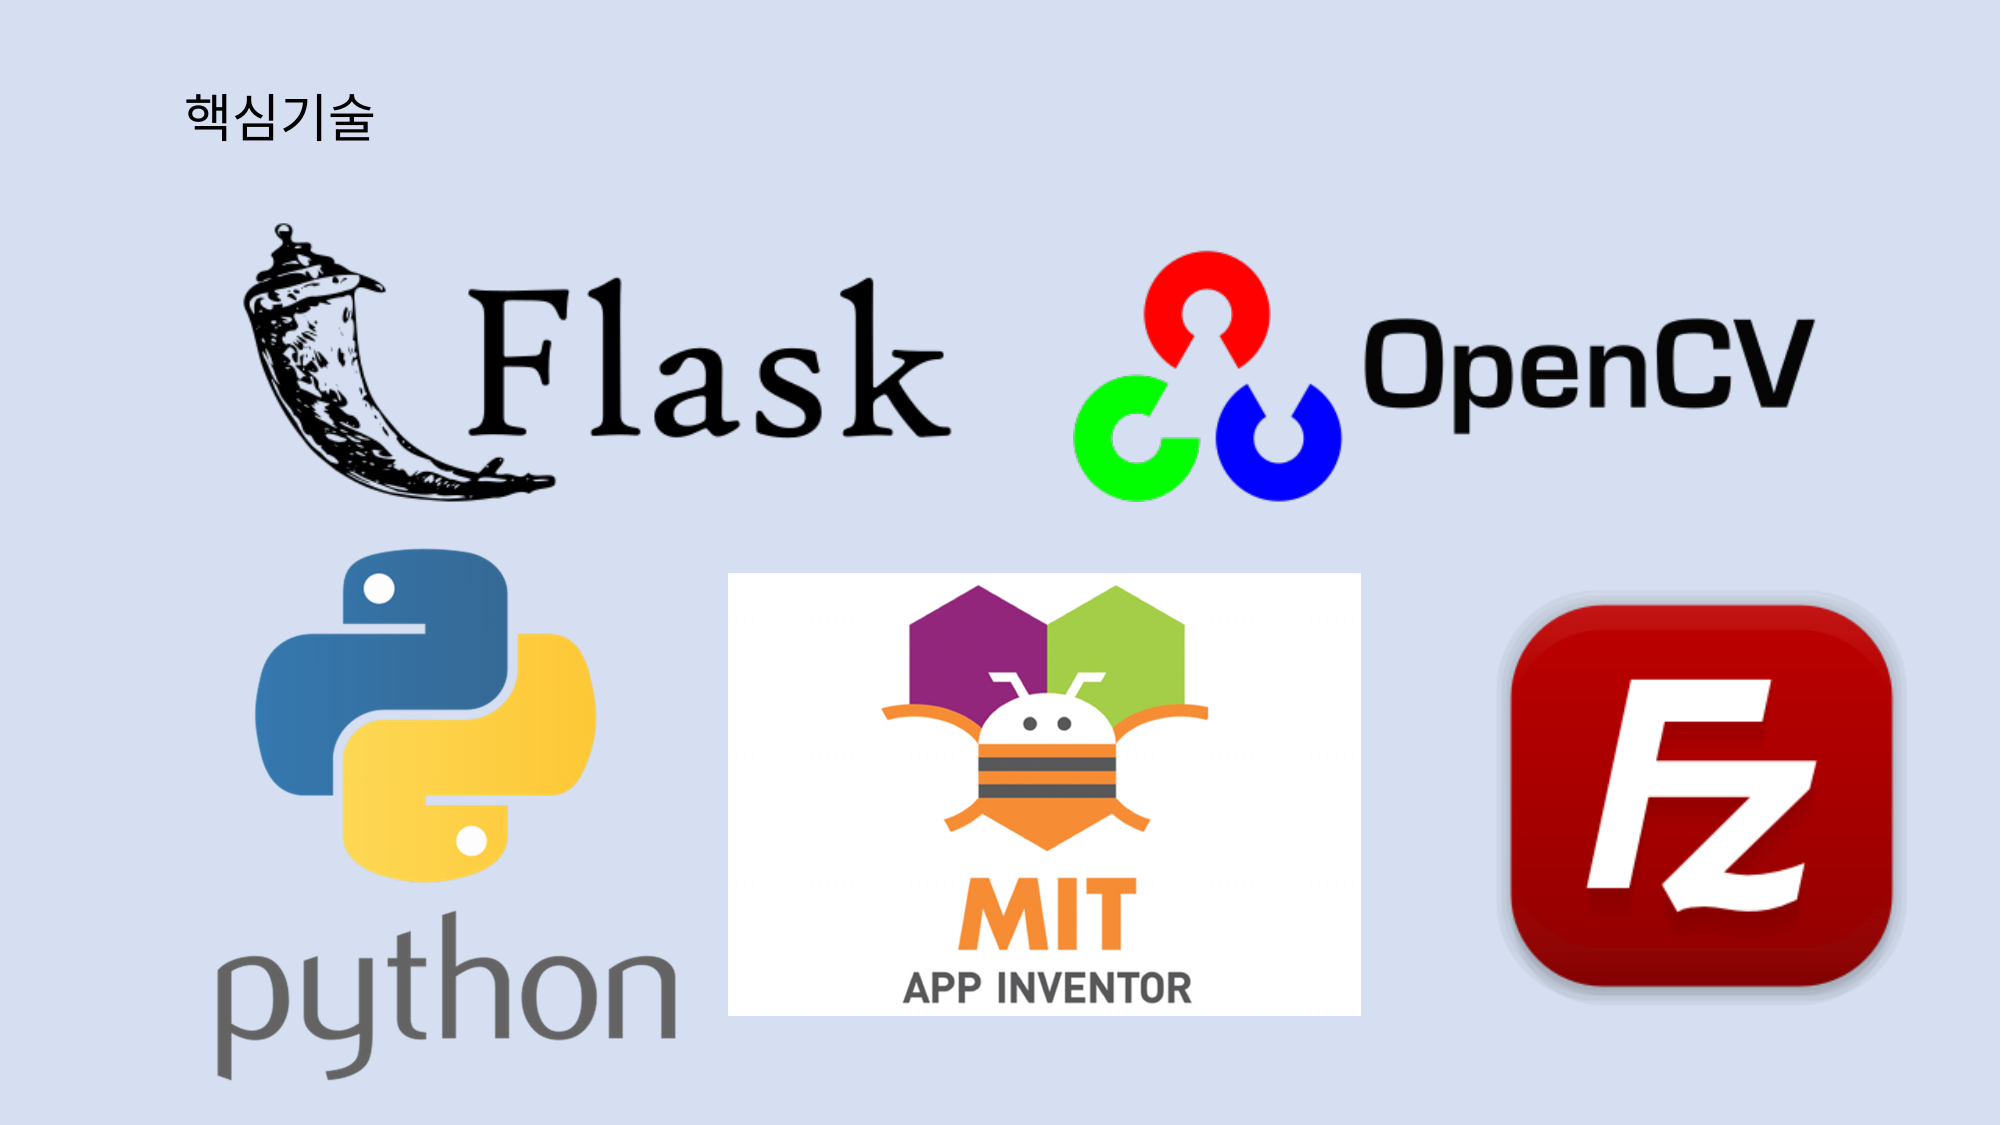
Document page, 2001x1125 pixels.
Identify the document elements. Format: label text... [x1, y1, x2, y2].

picture [1487, 586, 1917, 1016]
picture [199, 158, 1001, 1090]
picture [728, 176, 1845, 1016]
text_box 핵심기술 [43, 78, 518, 156]
